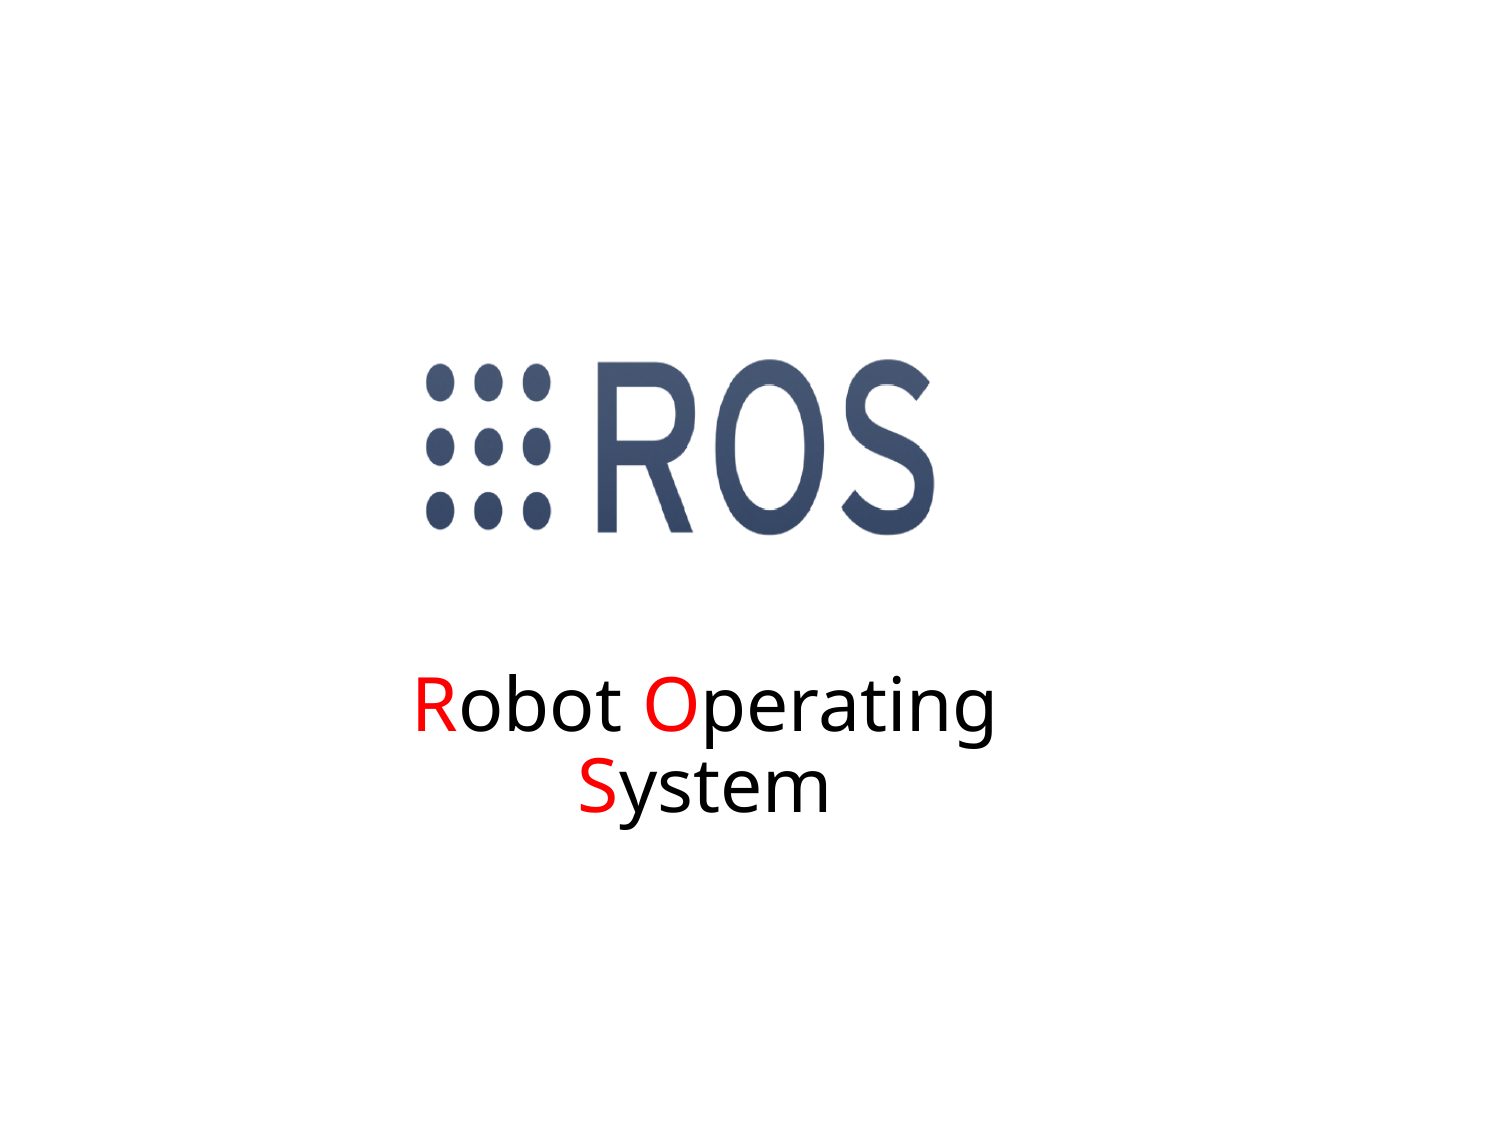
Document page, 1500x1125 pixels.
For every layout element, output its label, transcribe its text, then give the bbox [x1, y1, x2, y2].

picture [420, 327, 939, 562]
text_box Robot Operating System [269, 659, 1142, 877]
